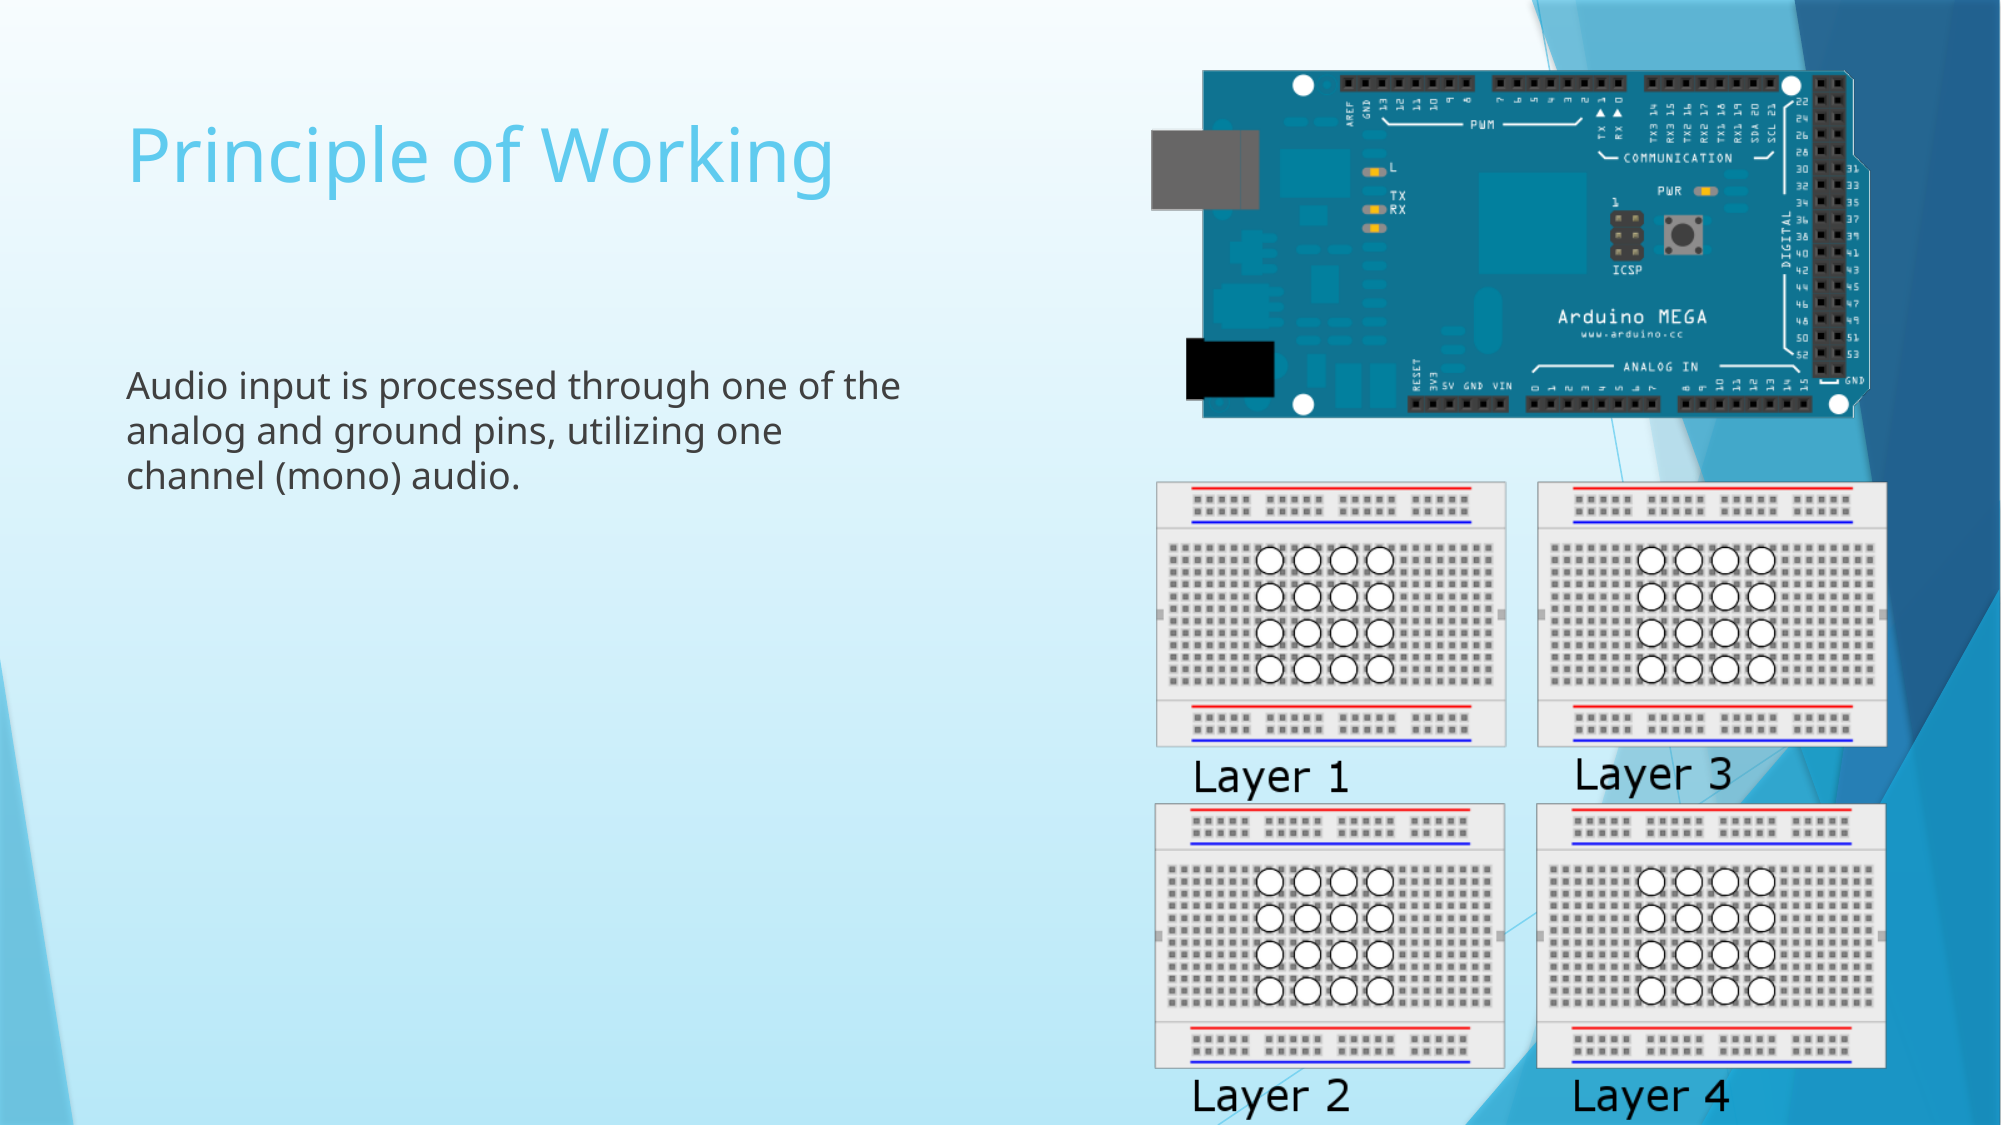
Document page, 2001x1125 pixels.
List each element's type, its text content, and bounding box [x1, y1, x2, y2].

list Audio input is processed through one of the analog and ground pins, utilizing one channel (mono) audio. [111, 354, 928, 992]
picture [1124, 0, 1918, 1125]
title Principle of Working [111, 99, 1119, 317]
